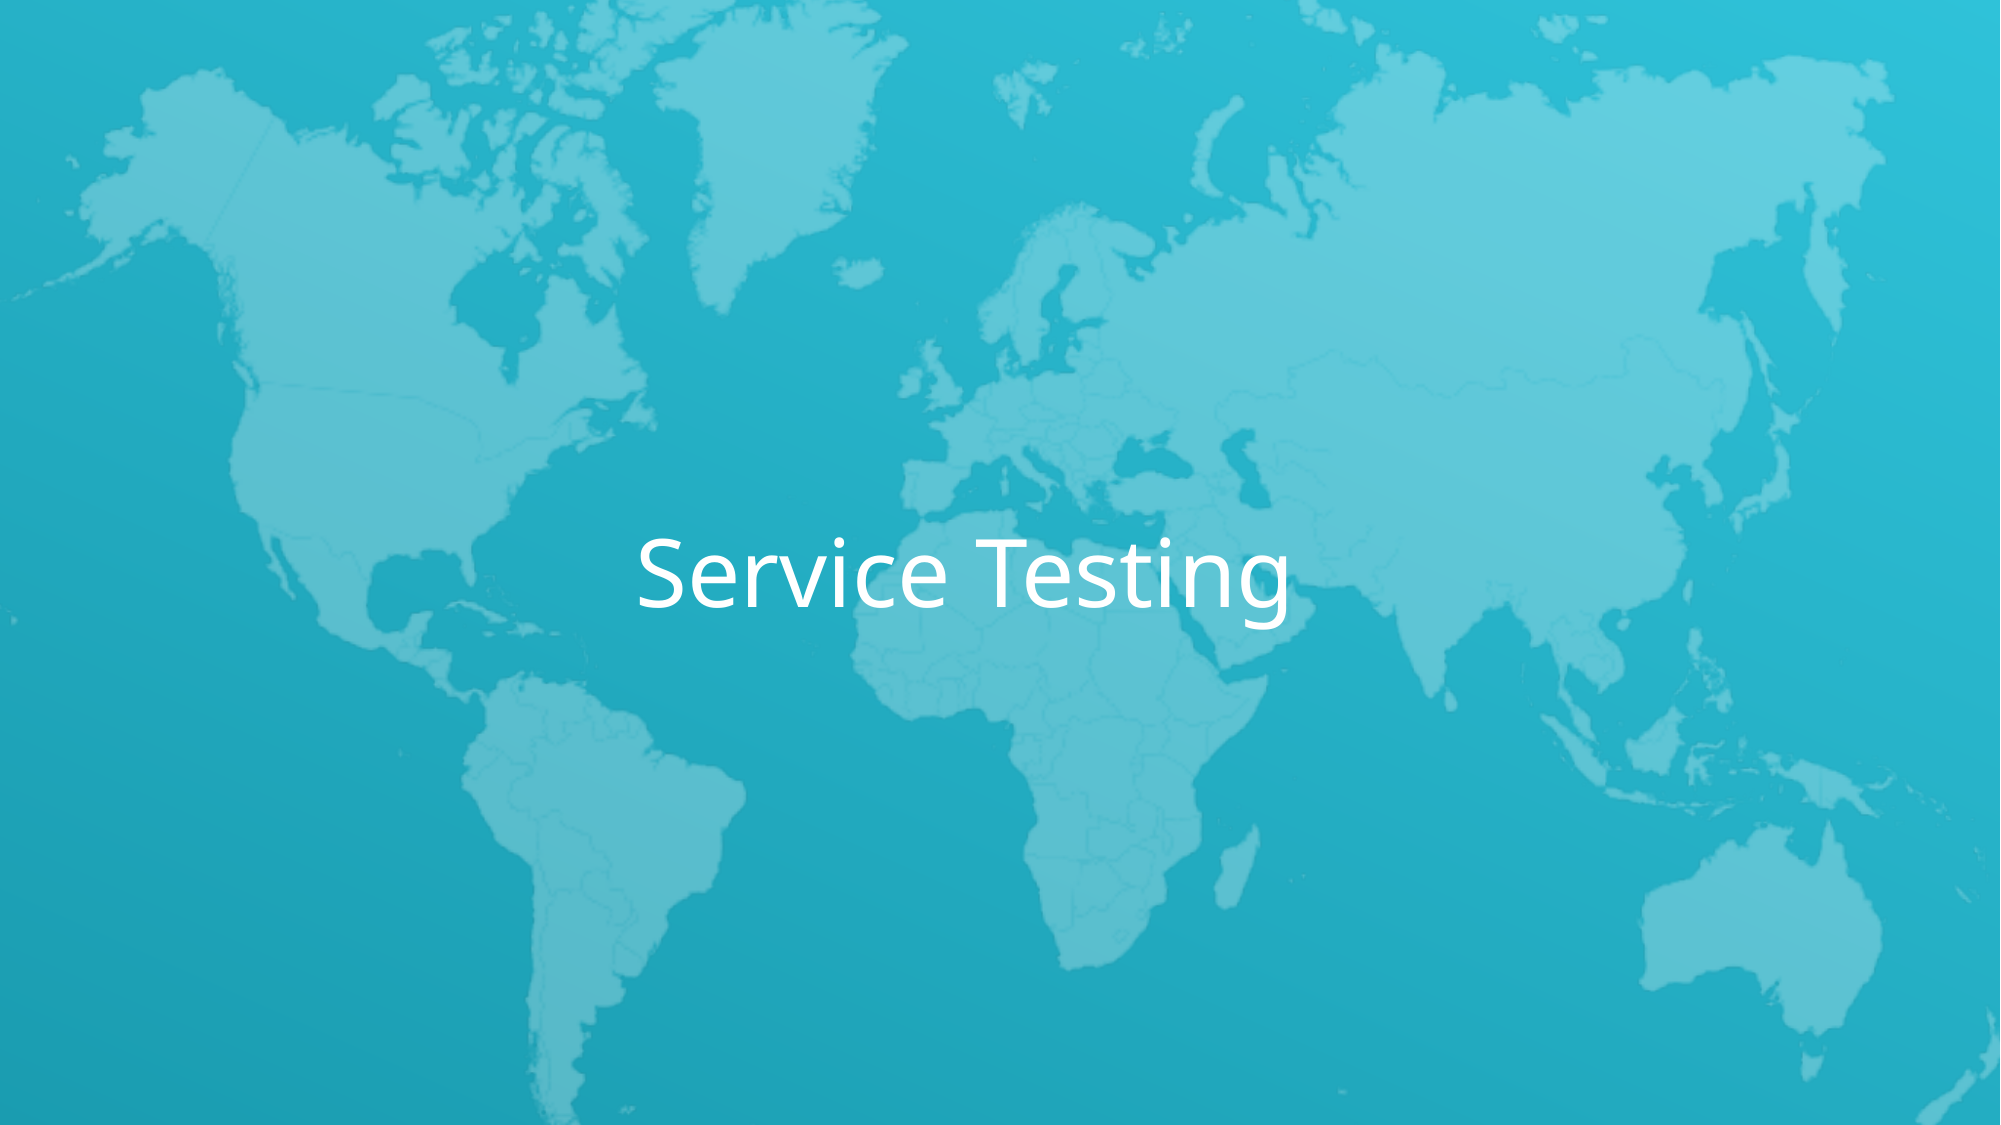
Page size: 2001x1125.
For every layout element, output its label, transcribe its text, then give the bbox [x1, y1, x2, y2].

list Service Testing [137, 524, 1794, 1125]
